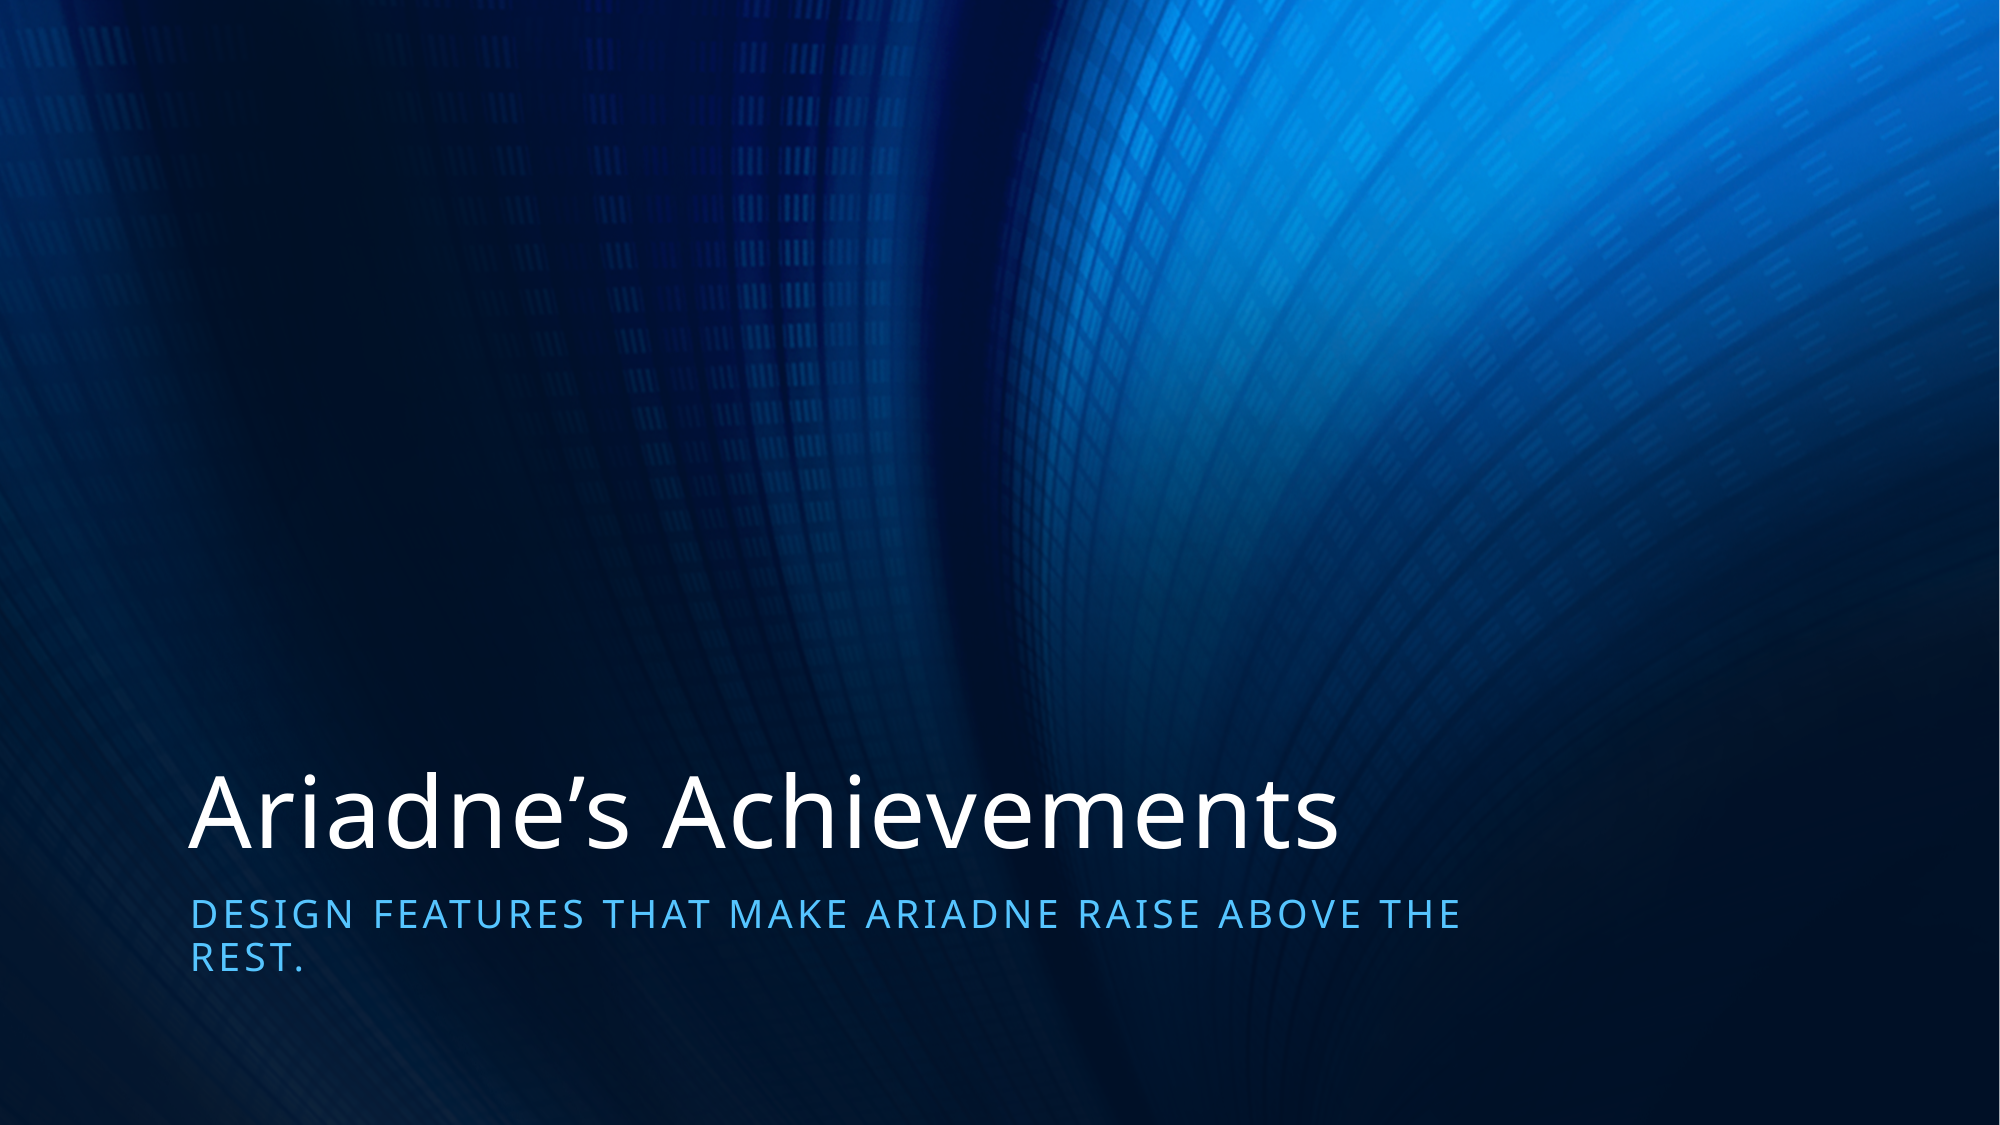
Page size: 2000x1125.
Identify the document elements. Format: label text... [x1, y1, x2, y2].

list Design features that make Ariadne raise above the rest. [174, 887, 1600, 988]
title Ariadne’s Achievements [173, 412, 1600, 875]
picture [0, 0, 2000, 1125]
